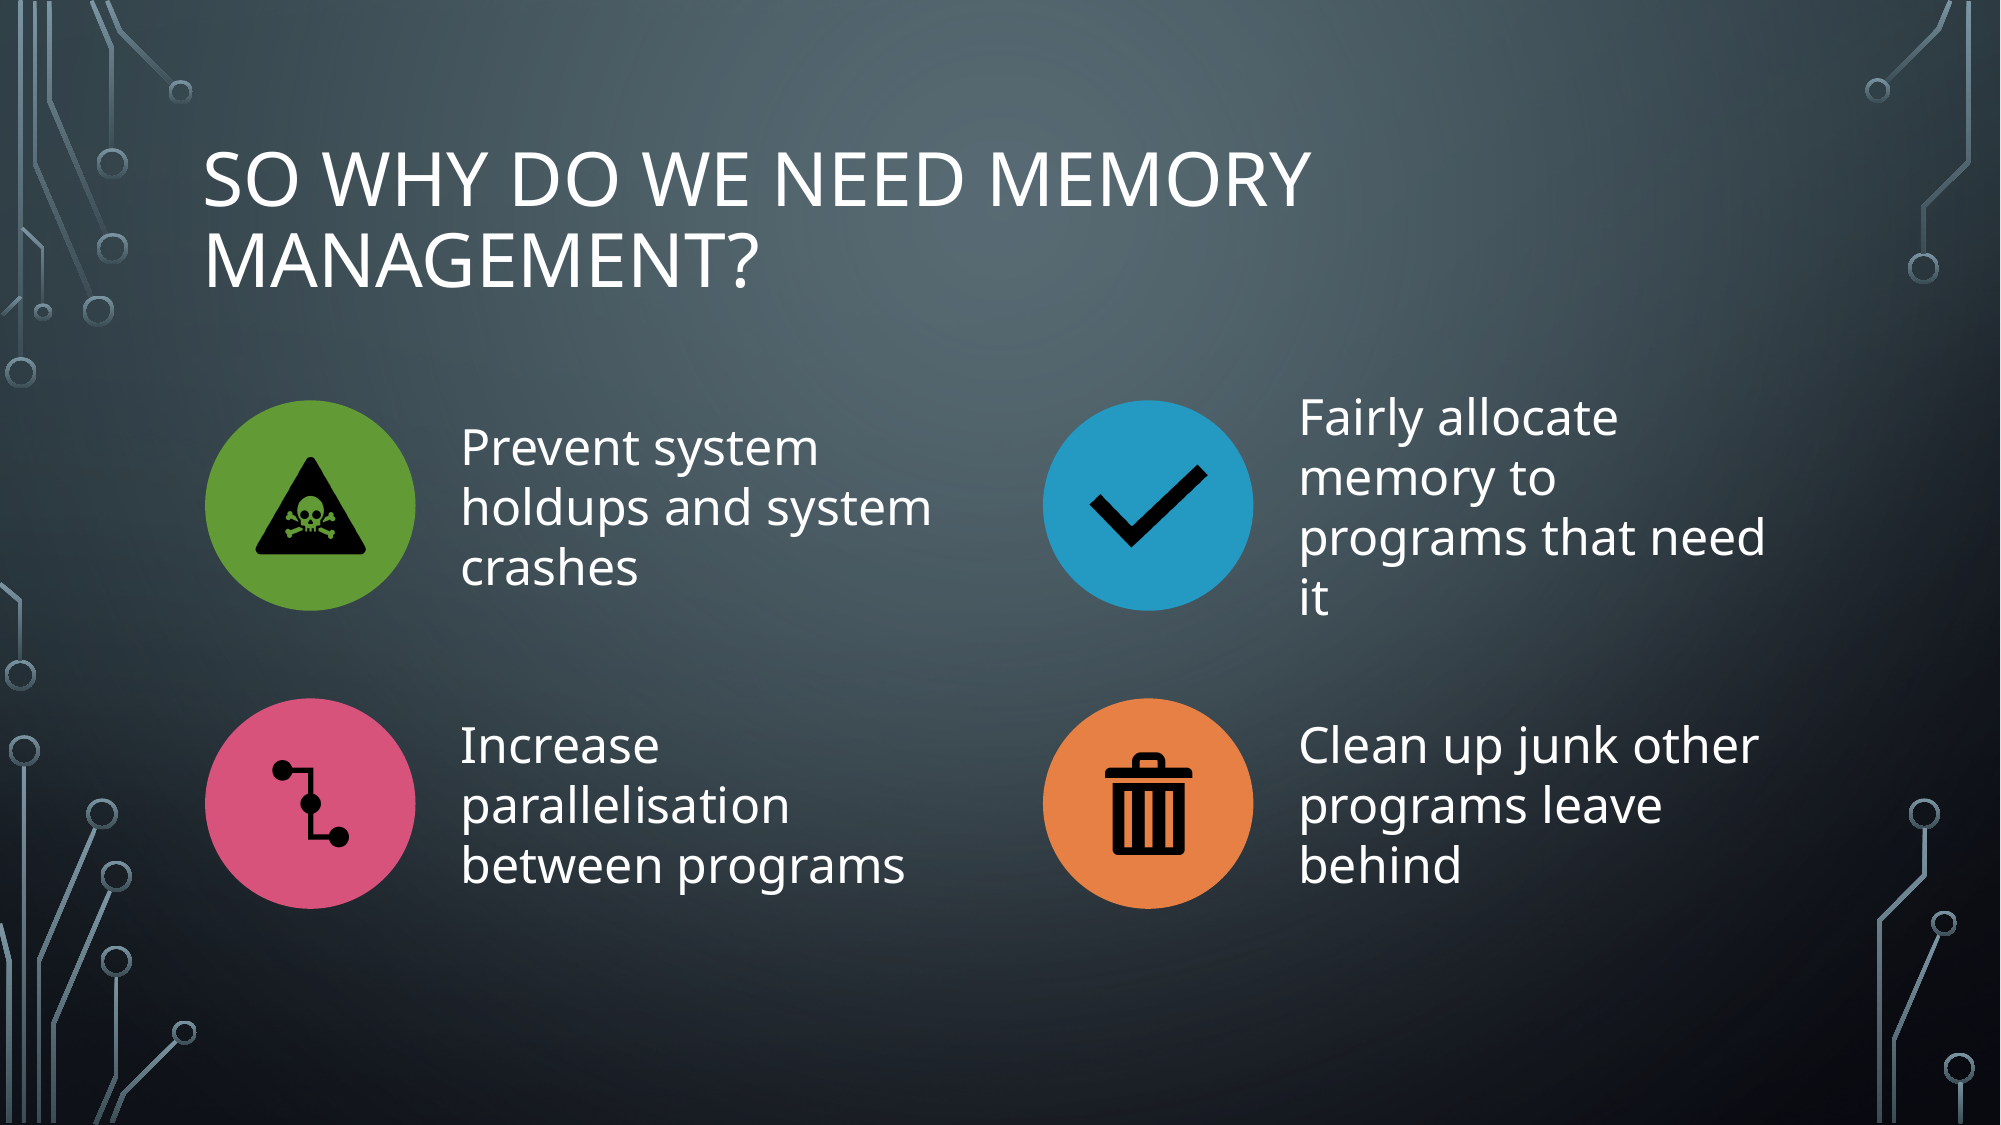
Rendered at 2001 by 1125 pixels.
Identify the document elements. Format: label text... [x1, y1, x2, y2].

title So why do we need memory management? [187, 101, 1813, 344]
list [186, 396, 1813, 913]
